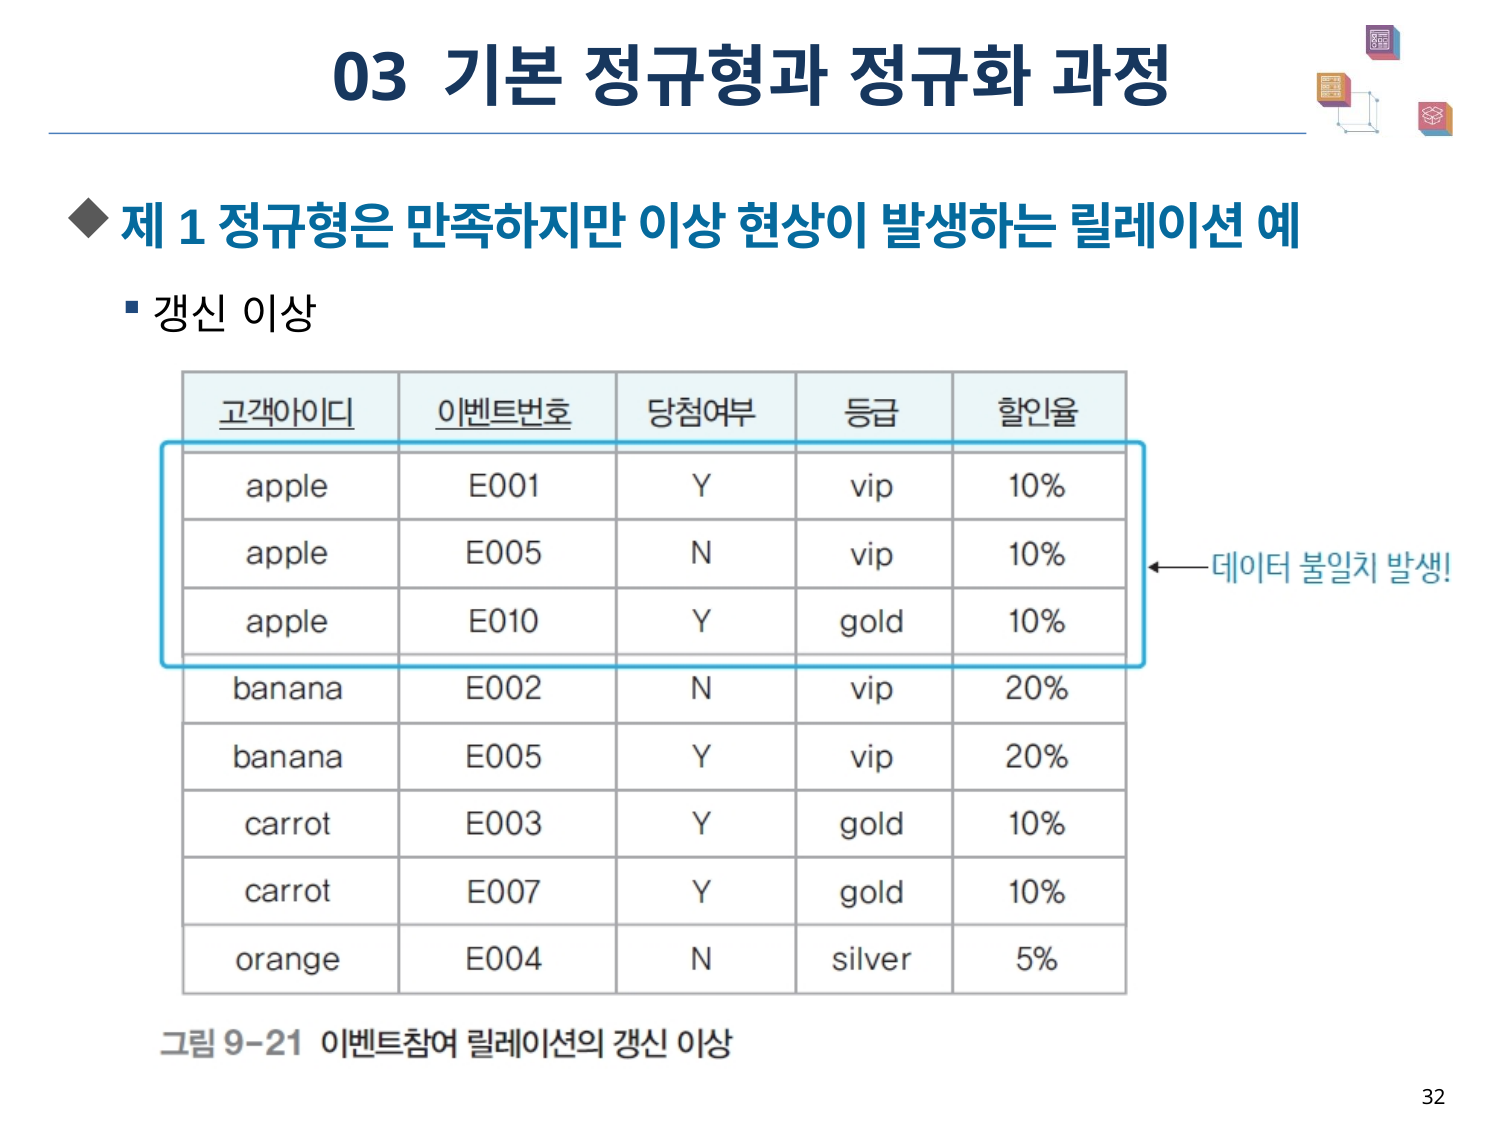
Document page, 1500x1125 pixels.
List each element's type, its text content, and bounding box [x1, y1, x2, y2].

picture [1316, 123, 1453, 138]
picture [150, 362, 1452, 1073]
title 03 기본 정규형과 정규화 과정 [48, 25, 1459, 123]
list 제1정규형은 만족하지만 이상 현상이 발생하는 릴레이션 예 갱신 이상 [48, 187, 1452, 1097]
